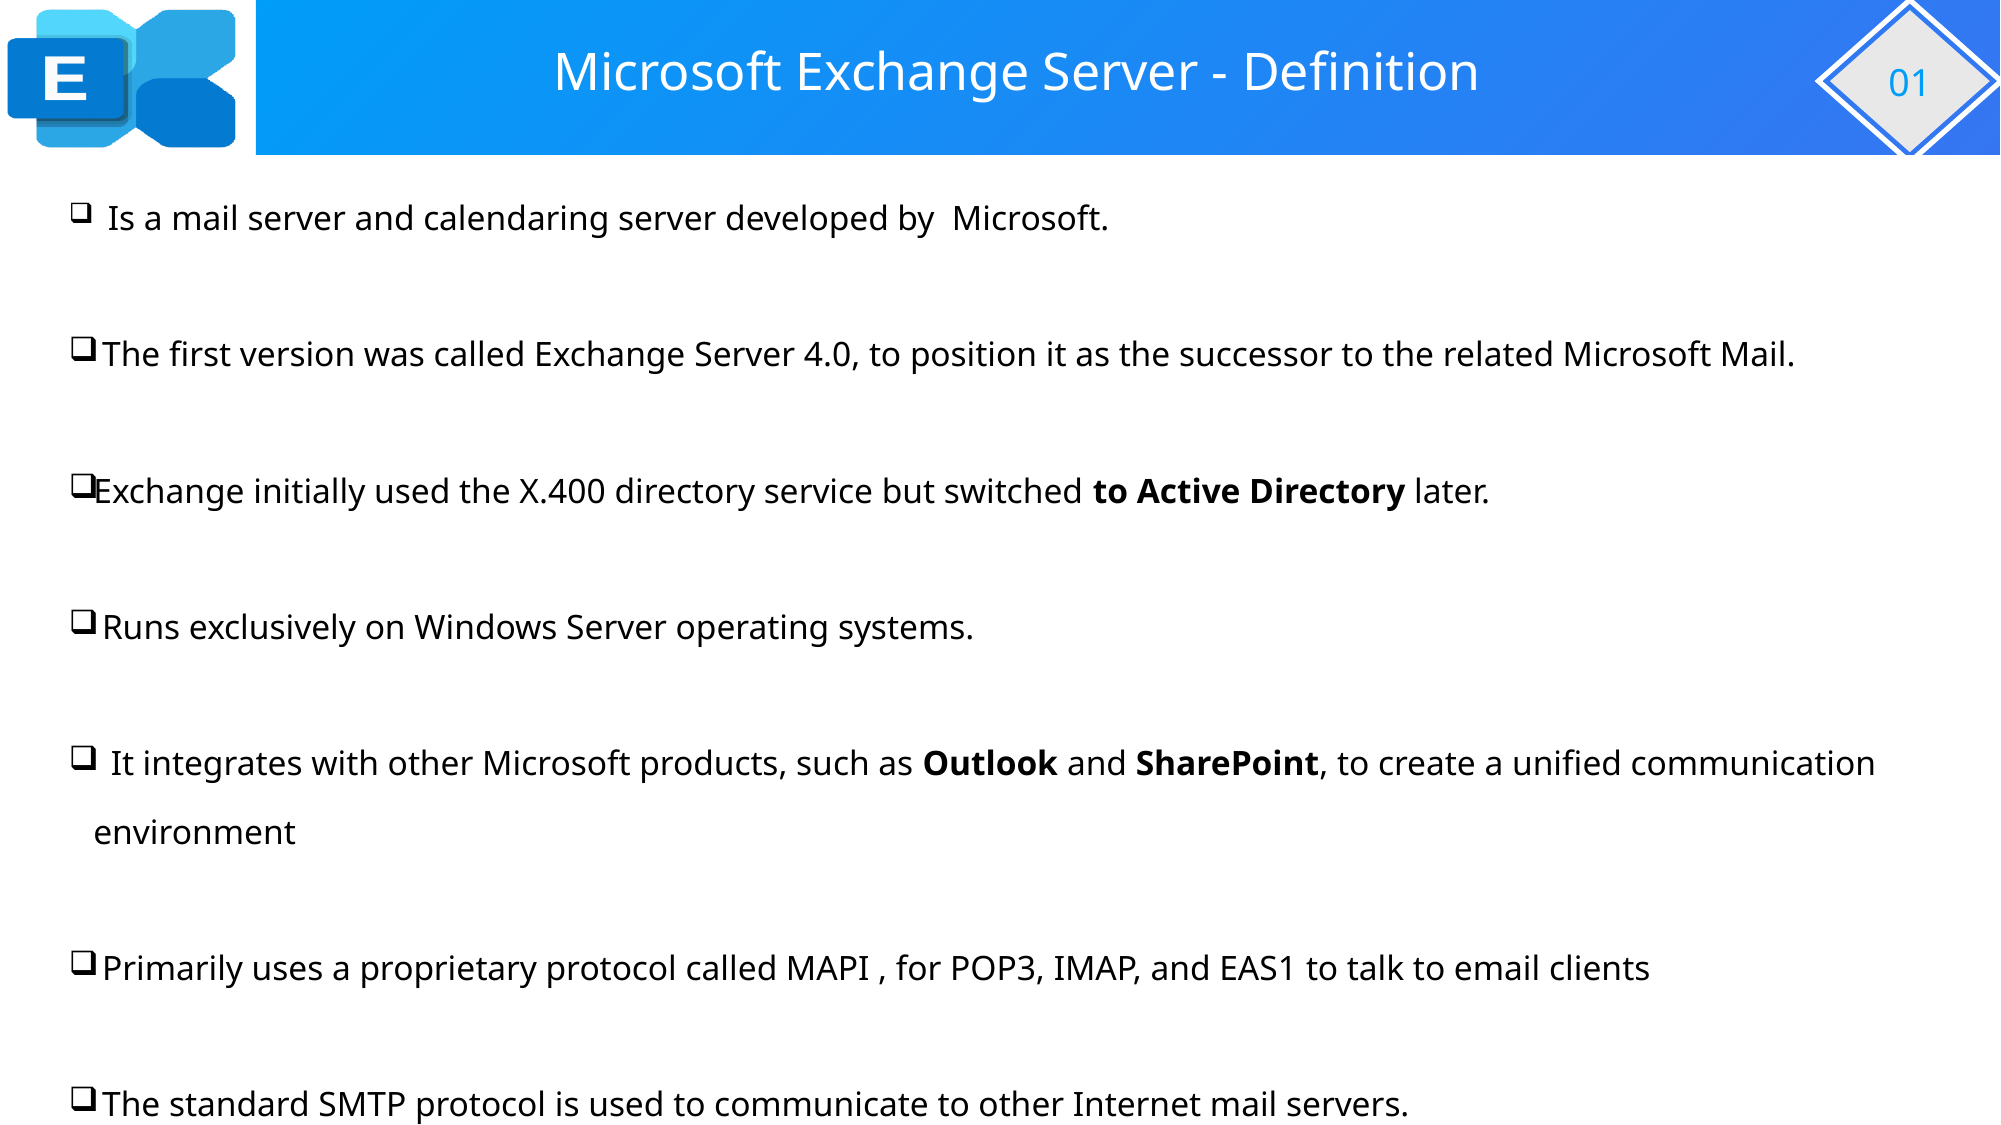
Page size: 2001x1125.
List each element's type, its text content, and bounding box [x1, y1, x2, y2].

text_box Is a mail server and calendaring server developed by Microsoft. The first version was called Exchange Server 4.0, to position it as the successor to the related Microsoft Mail. Exchange initially used the X.400 directory service but switched to Active Directory later. Runs exclusively on Windows Server operating systems. It integrates with other Microsoft products, such as Outlook and SharePoint, to create a unified communication environment Primarily uses a proprietary protocol called MAPI , for POP3, IMAP, and EAS1 to talk to email clients The standard SMTP protocol is used to communicate to other Internet mail servers. [4, 164, 1998, 1125]
list Microsoft Exchange Server - Definition [291, 27, 1745, 113]
text_box [255, 0, 1818, 156]
picture [4, 4, 237, 165]
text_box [1818, 0, 2000, 163]
